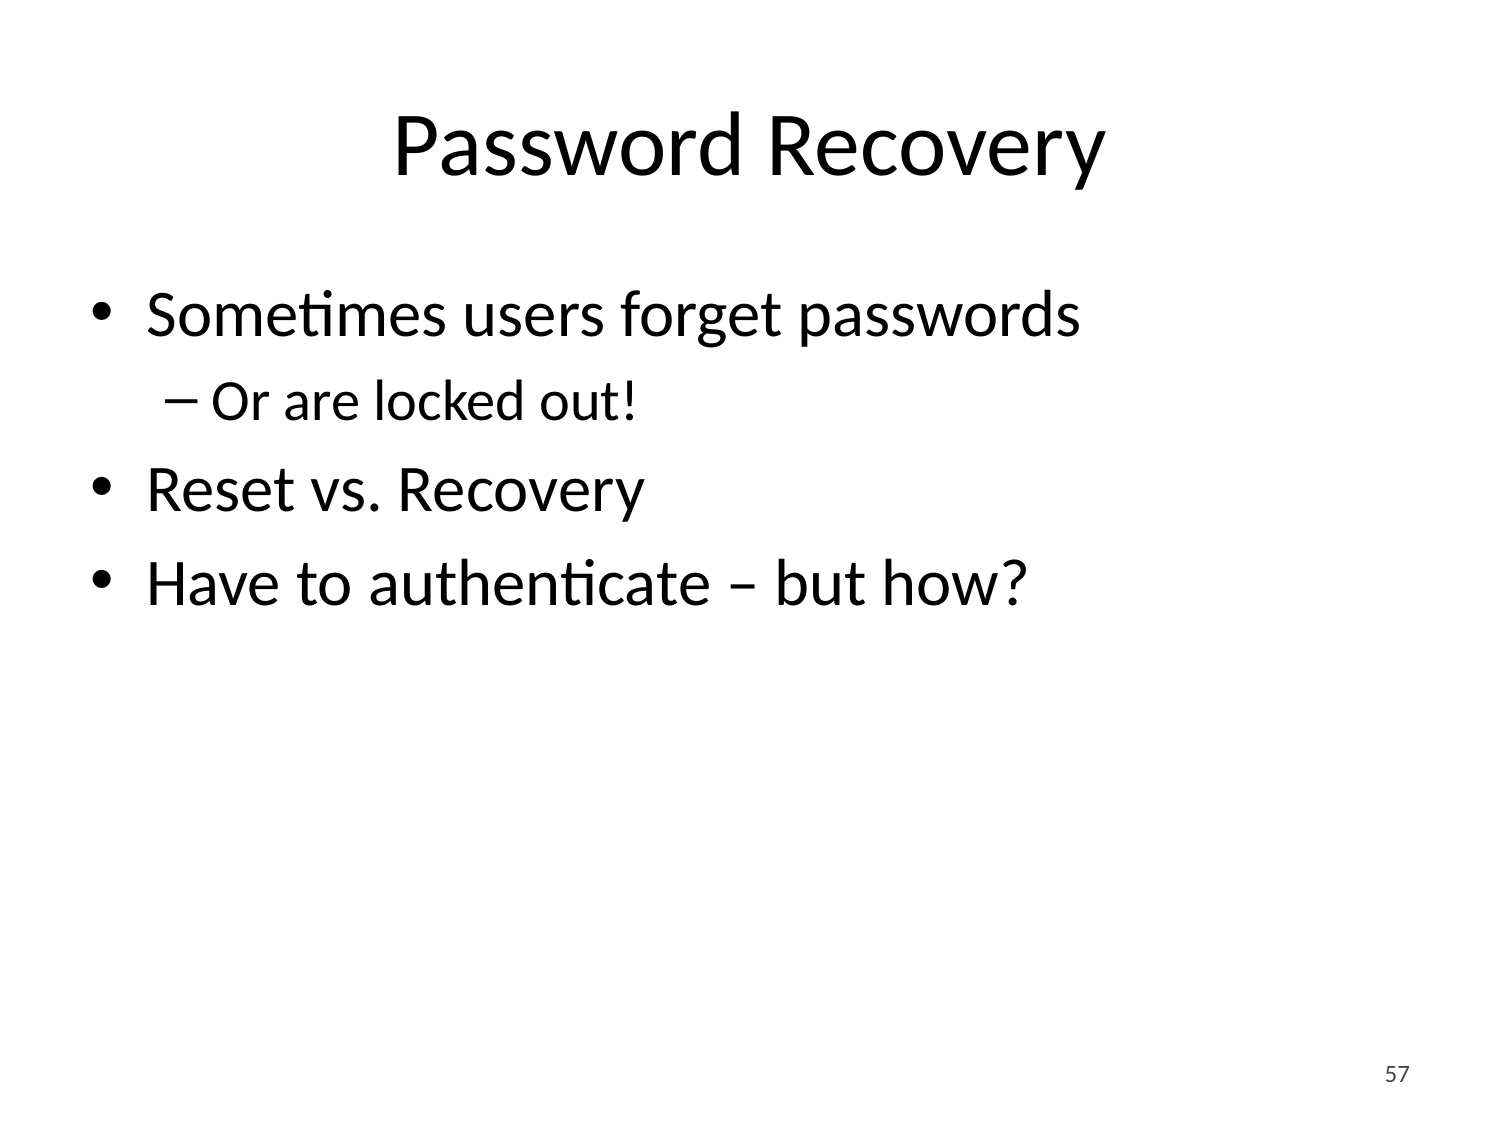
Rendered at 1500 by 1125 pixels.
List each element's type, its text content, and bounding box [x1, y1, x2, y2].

slide_number 57 [1074, 1042, 1425, 1103]
list Sometimes users forget passwords Or are locked out! Reset vs. Recovery Have to authenticate – but how? [75, 262, 1425, 1005]
title Password Recovery [75, 45, 1425, 233]
